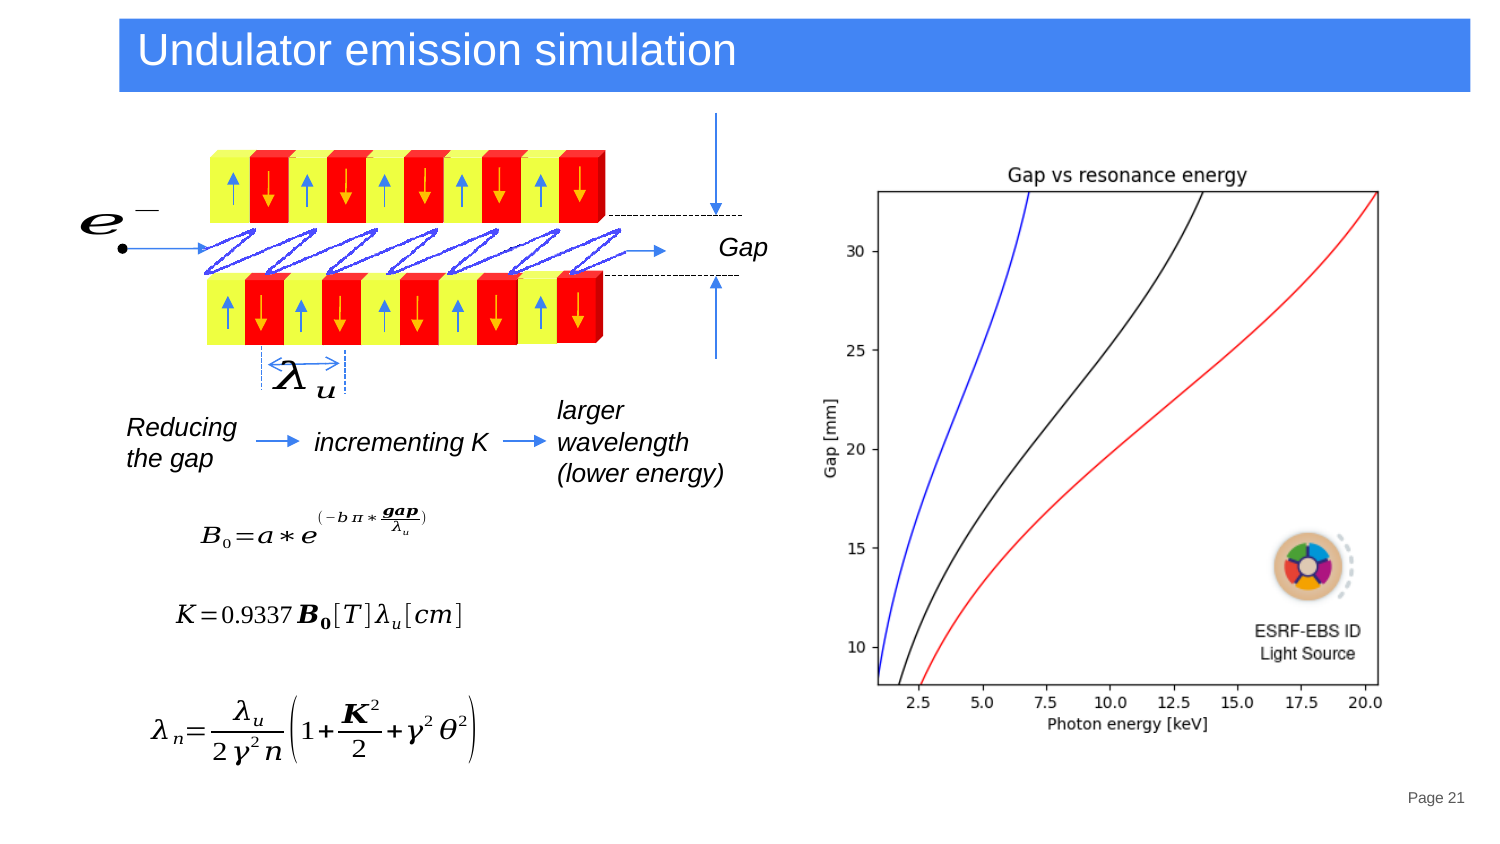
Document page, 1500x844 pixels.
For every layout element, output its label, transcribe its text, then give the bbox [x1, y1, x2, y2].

text_box Gap [703, 222, 784, 269]
title Undulator emission simulation [119, 18, 1471, 92]
slide_number Page 21 [1389, 764, 1480, 830]
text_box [210, 149, 606, 224]
picture [201, 228, 627, 276]
text_box incrementing K [299, 417, 510, 464]
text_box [206, 283, 604, 346]
picture [820, 164, 1391, 733]
text_box larger wavelength (lower energy) [542, 386, 762, 496]
text_box [115, 241, 130, 256]
text_box Reducing the gap [111, 402, 261, 481]
